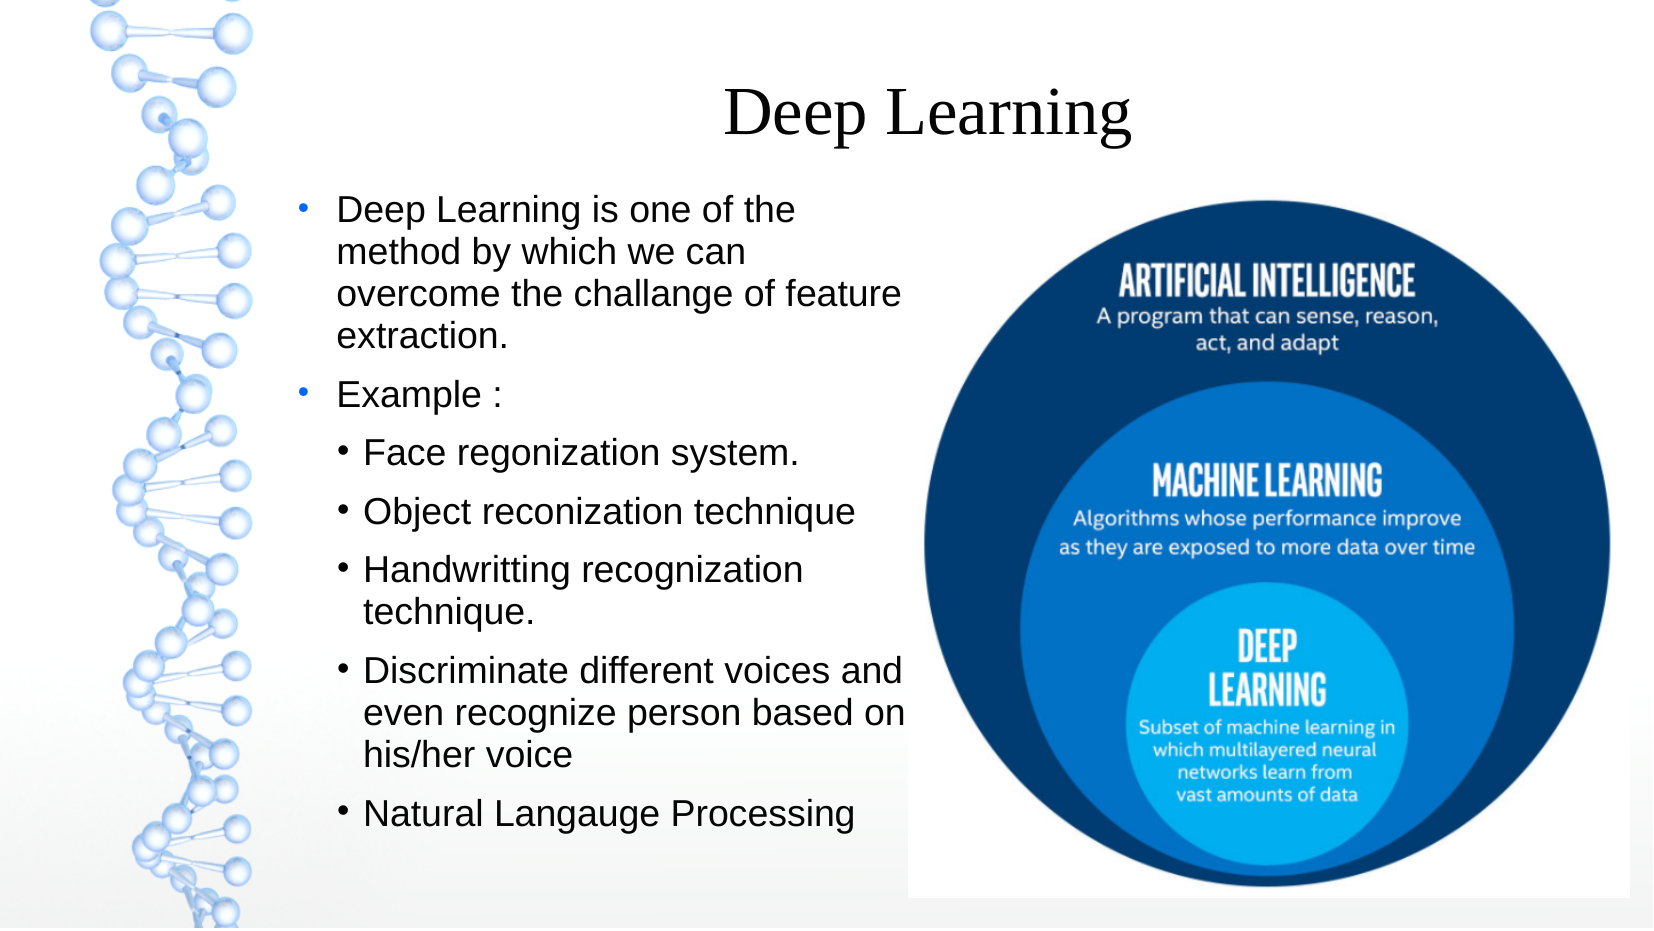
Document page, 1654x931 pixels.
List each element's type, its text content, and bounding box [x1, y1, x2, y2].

text_box Deep Learning [265, 35, 1592, 187]
picture [0, 0, 1653, 928]
text_box Deep Learning is one of the method by which we can overcome the challange of feature extraction. Example : Face regonization system. Object reconization technique Handwritting recognization technique. Discriminate different voices and even recognize person based on his/her voice Natural Langauge Processing [283, 188, 903, 850]
